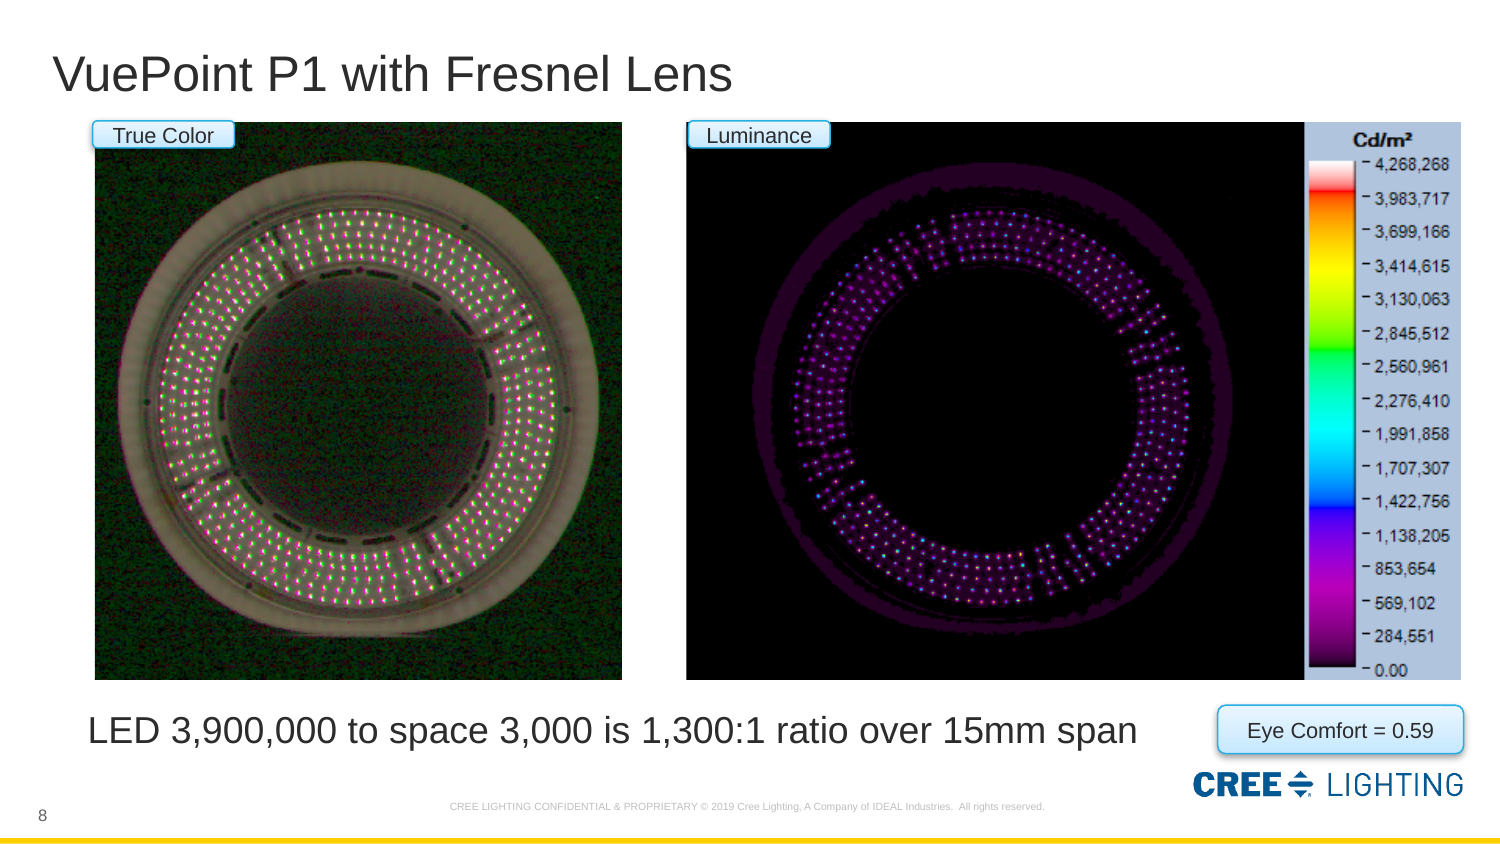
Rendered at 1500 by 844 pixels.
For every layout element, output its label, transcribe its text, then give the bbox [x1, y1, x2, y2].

picture [1169, 747, 1486, 820]
title VuePoint P1 with Fresnel Lens [37, 34, 1375, 97]
picture [94, 122, 623, 680]
picture [686, 122, 1462, 680]
list LED 3,900,000 to space 3,000 is 1,300:1 ratio over 15mm span [72, 698, 1423, 754]
text_box Eye Comfort = 0.59 [1216, 704, 1465, 755]
